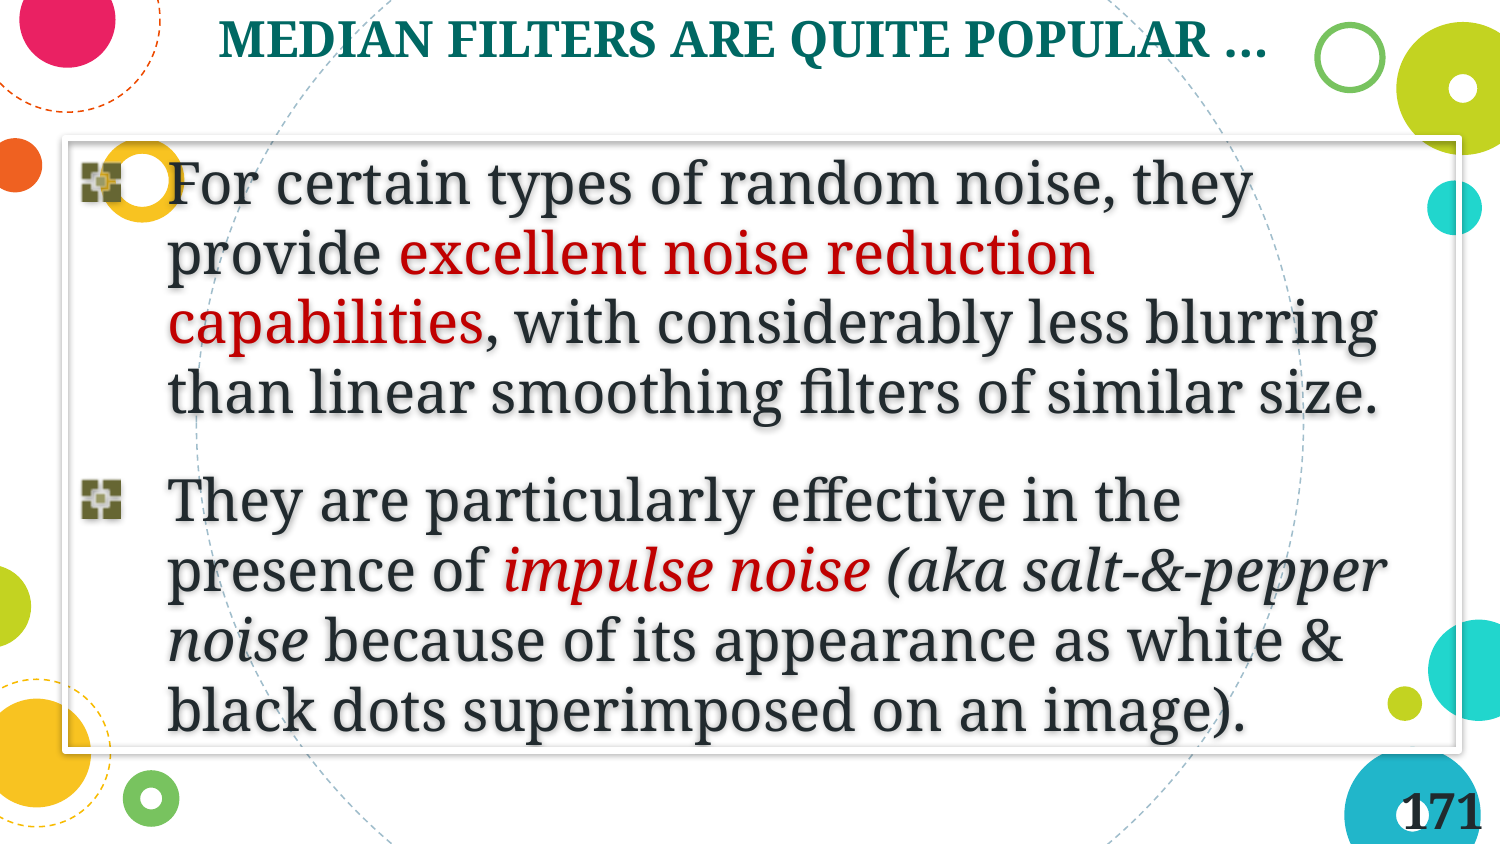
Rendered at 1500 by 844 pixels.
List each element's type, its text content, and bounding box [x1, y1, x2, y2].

picture [79, 160, 121, 202]
picture [79, 477, 121, 519]
text_box For certain types of random noise, they provide excellent noise reduction capabilities, with considerably less blurring than linear smoothing filters of similar size. They are particularly effective in the presence of impulse noise (aka salt-&-pepper noise because of its appearance as white & black dots superimposed on an image). [62, 135, 1462, 754]
slide_number 171 [1257, 764, 1500, 844]
text_box Median Filters are quite popular … [123, 0, 1365, 75]
